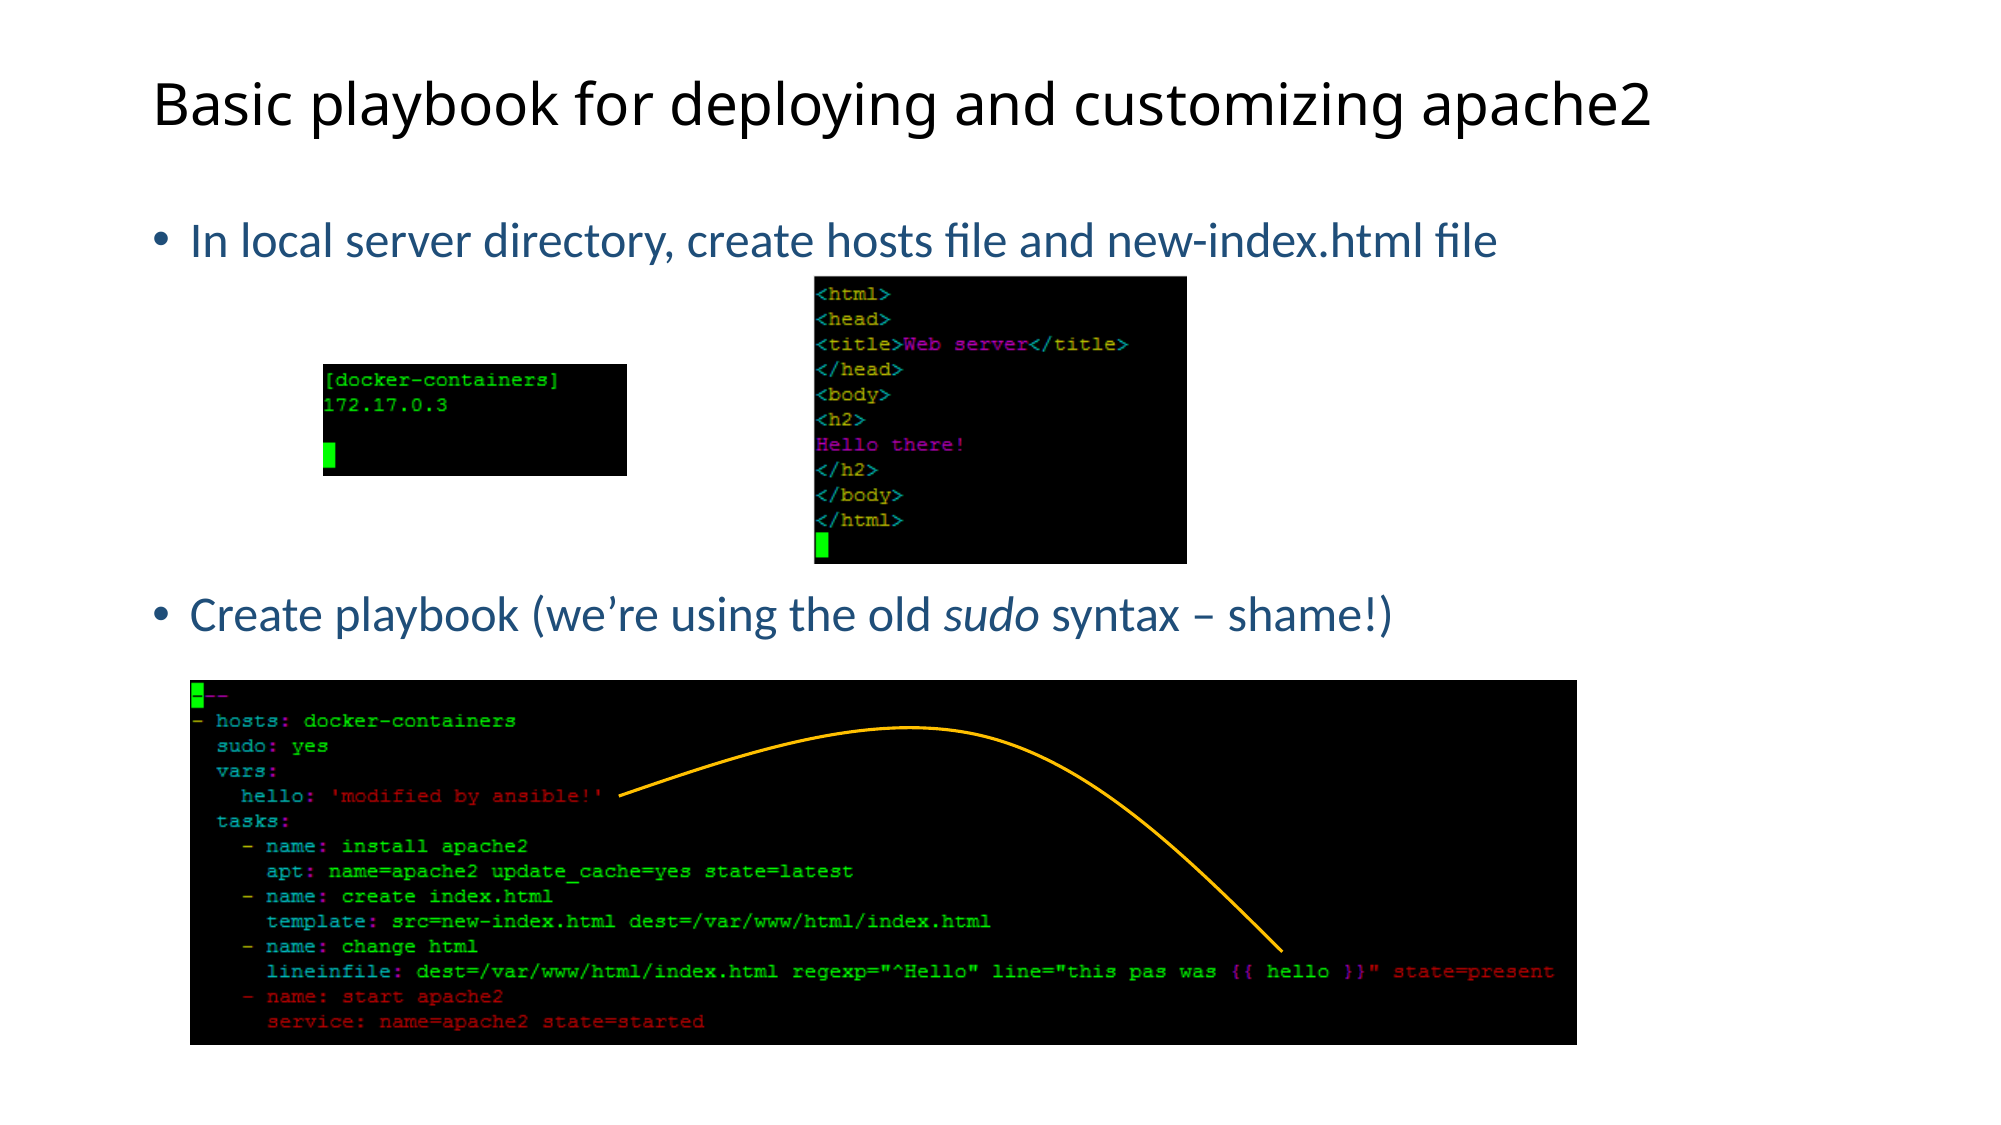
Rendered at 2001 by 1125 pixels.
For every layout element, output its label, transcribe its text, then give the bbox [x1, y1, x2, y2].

picture [323, 364, 627, 476]
title Basic playbook for deploying and customizing apache2 [137, 59, 1863, 153]
picture [813, 275, 1187, 564]
list In local server directory, create hosts file and new-index.html file Create playbook (we’re using the old sudo syntax – shame!) [137, 207, 1863, 1014]
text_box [190, 680, 1577, 1045]
